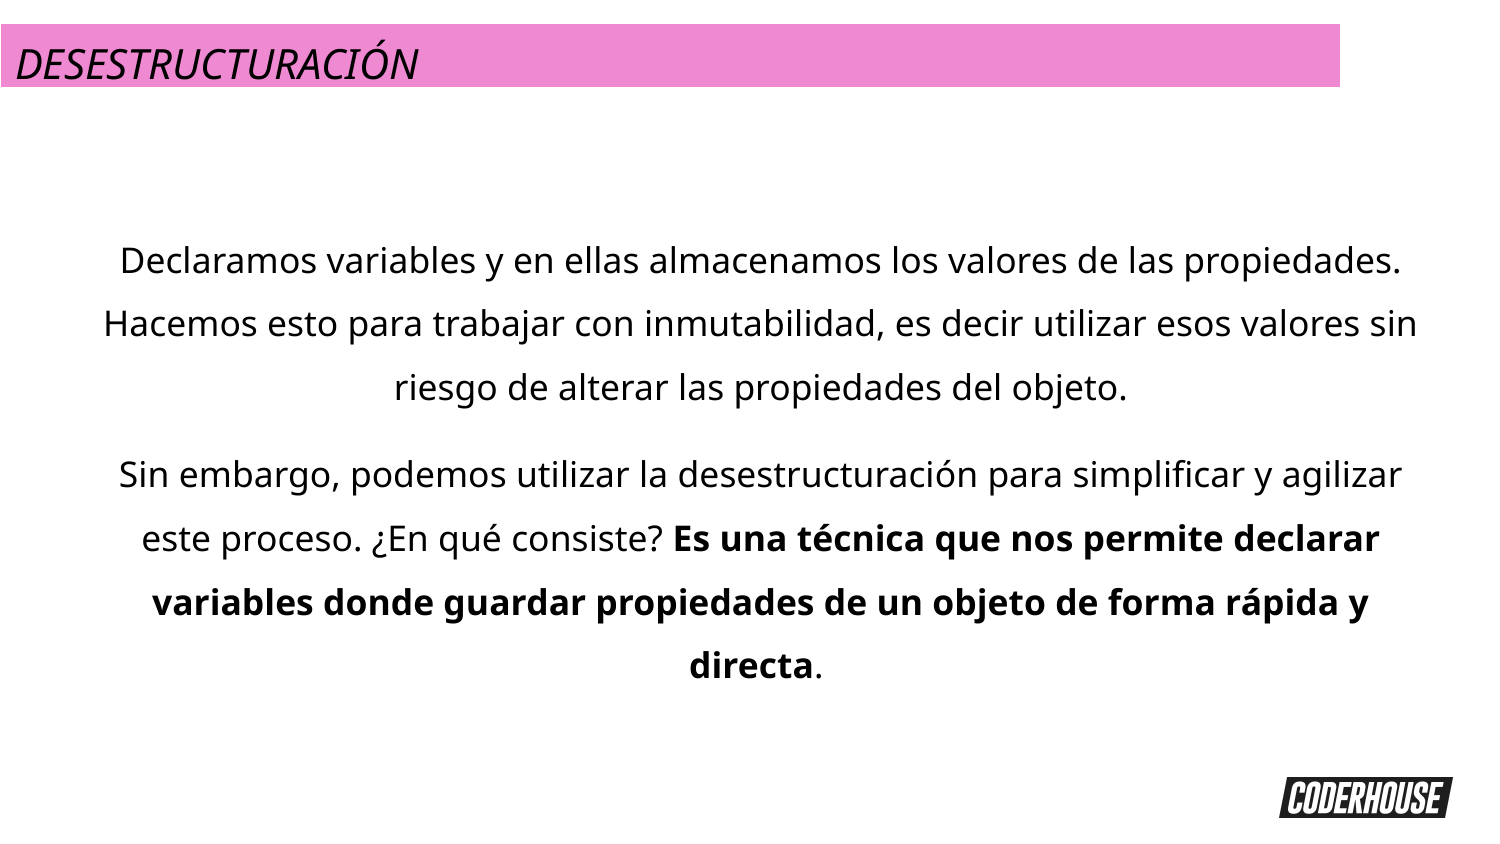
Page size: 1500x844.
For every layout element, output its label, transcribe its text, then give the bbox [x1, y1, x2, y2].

picture [1279, 777, 1453, 818]
text_box DESESTRUCTURACIÓN [0, 22, 1341, 88]
text_box Declaramos variables y en ellas almacenamos los valores de las propiedades. Hacemos esto para trabajar con inmutabilidad, es decir utilizar esos valores sin riesgo de alterar las propiedades del objeto. Sin embargo, podemos utilizar la desestructuración para simplificar y agilizar este proceso. ¿En qué consiste? Es una técnica que nos permite declarar variables donde guardar propiedades de un objeto de forma rápida y directa. [65, 201, 1457, 366]
